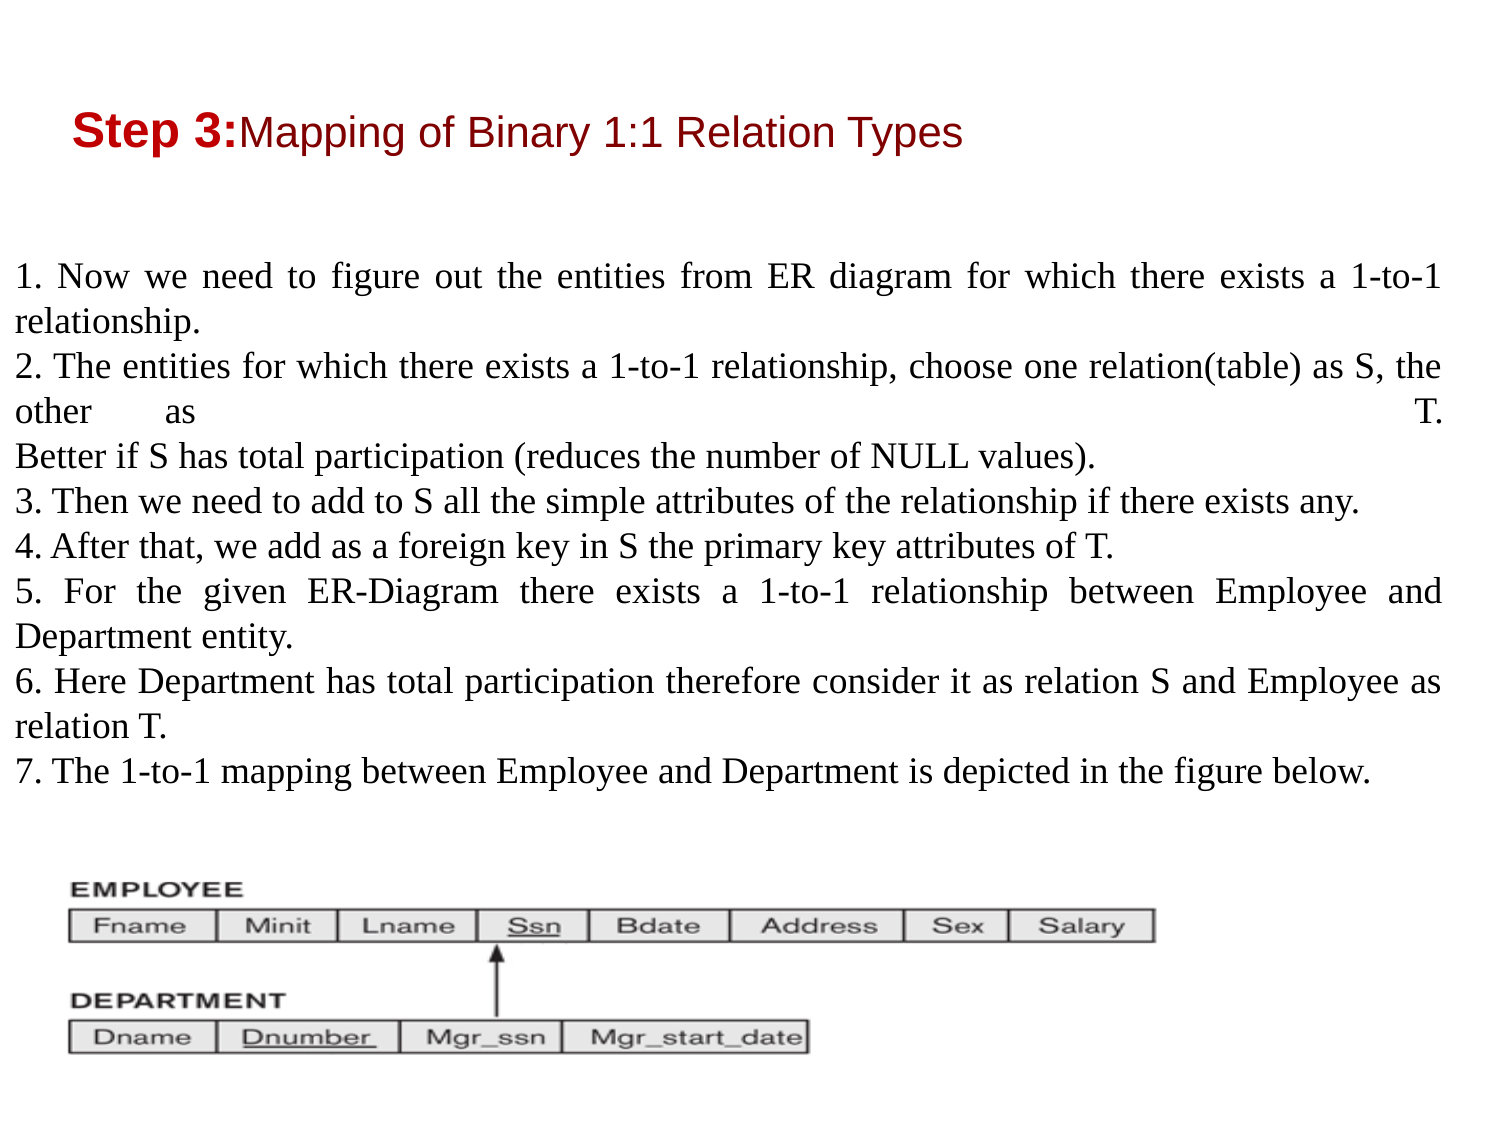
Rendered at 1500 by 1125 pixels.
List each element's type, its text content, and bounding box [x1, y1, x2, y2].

text_box Step 3:Mapping of Binary 1:1 Relation Types [57, 90, 980, 225]
picture [29, 857, 1270, 1125]
text_box 1. Now we need to figure out the entities from ER diagram for which there exists a 1-to-1 relationship. 2. The entities for which there exists a 1-to-1 relationship, choose one relation(table) as S, the other as T. Better if S has total participation (reduces the number of NULL values). 3. Then we need to add to S all the simple attributes of the relationship if there exists any. 4. After that, we add as a foreign key in S the primary key attributes of T. 5. For the given ER-Diagram there exists a 1-to-1 relationship between Employee and Department entity. 6. Here Department has total participation therefore consider it as relation S and Employee as relation T. 7. The 1-to-1 mapping between Employee and Department is depicted in the figure below. [0, 243, 1459, 799]
